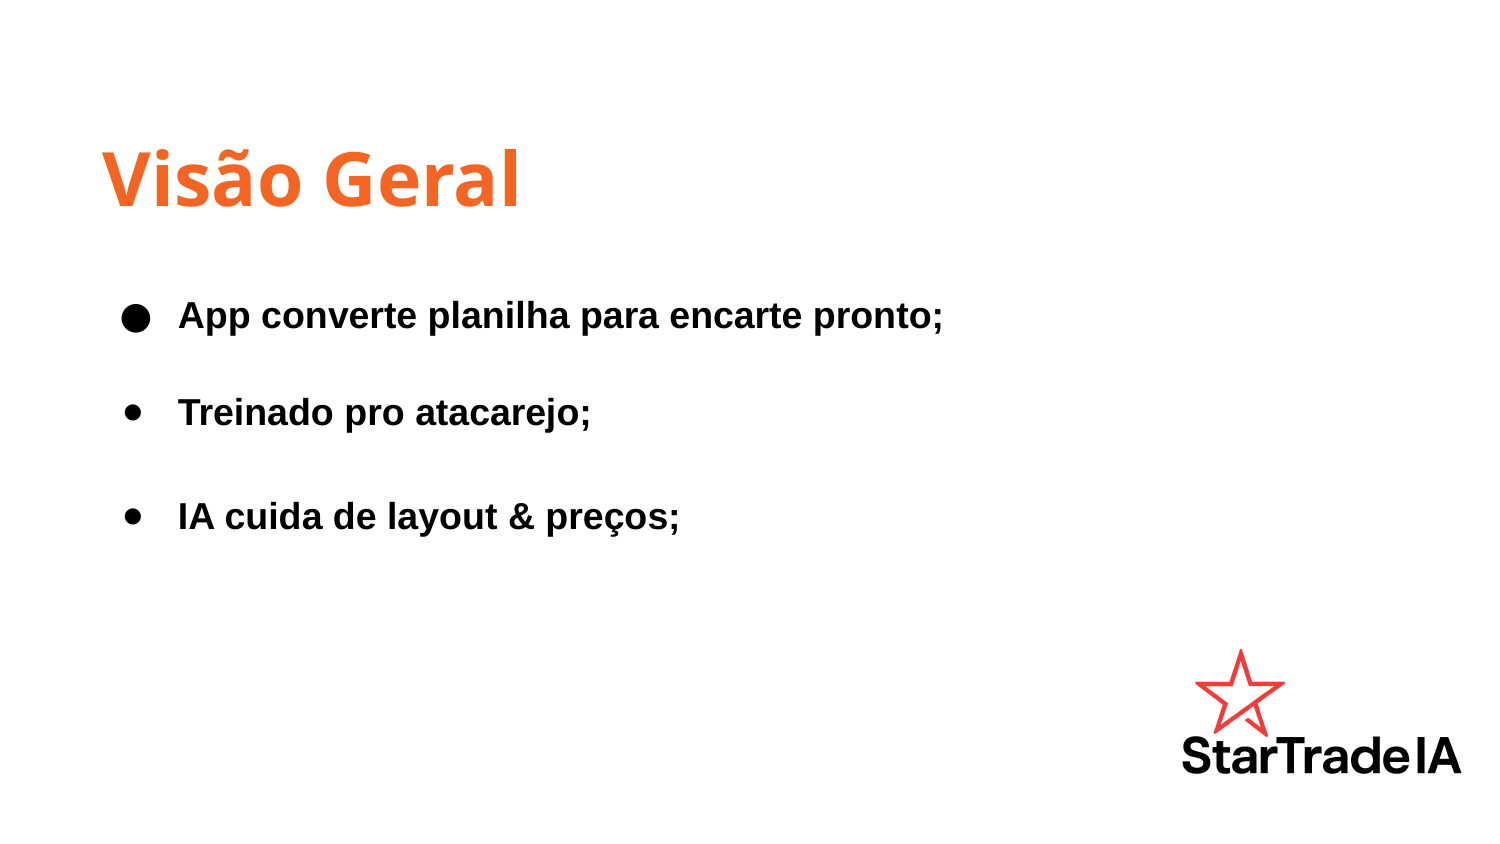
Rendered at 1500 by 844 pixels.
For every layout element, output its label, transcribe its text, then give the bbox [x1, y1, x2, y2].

picture [1124, 593, 1500, 844]
title Visão Geral [87, 116, 941, 243]
title App converte planilha para encarte pronto; Treinado pro atacarejo; IA cuida de layout & preços; [87, 269, 1087, 773]
